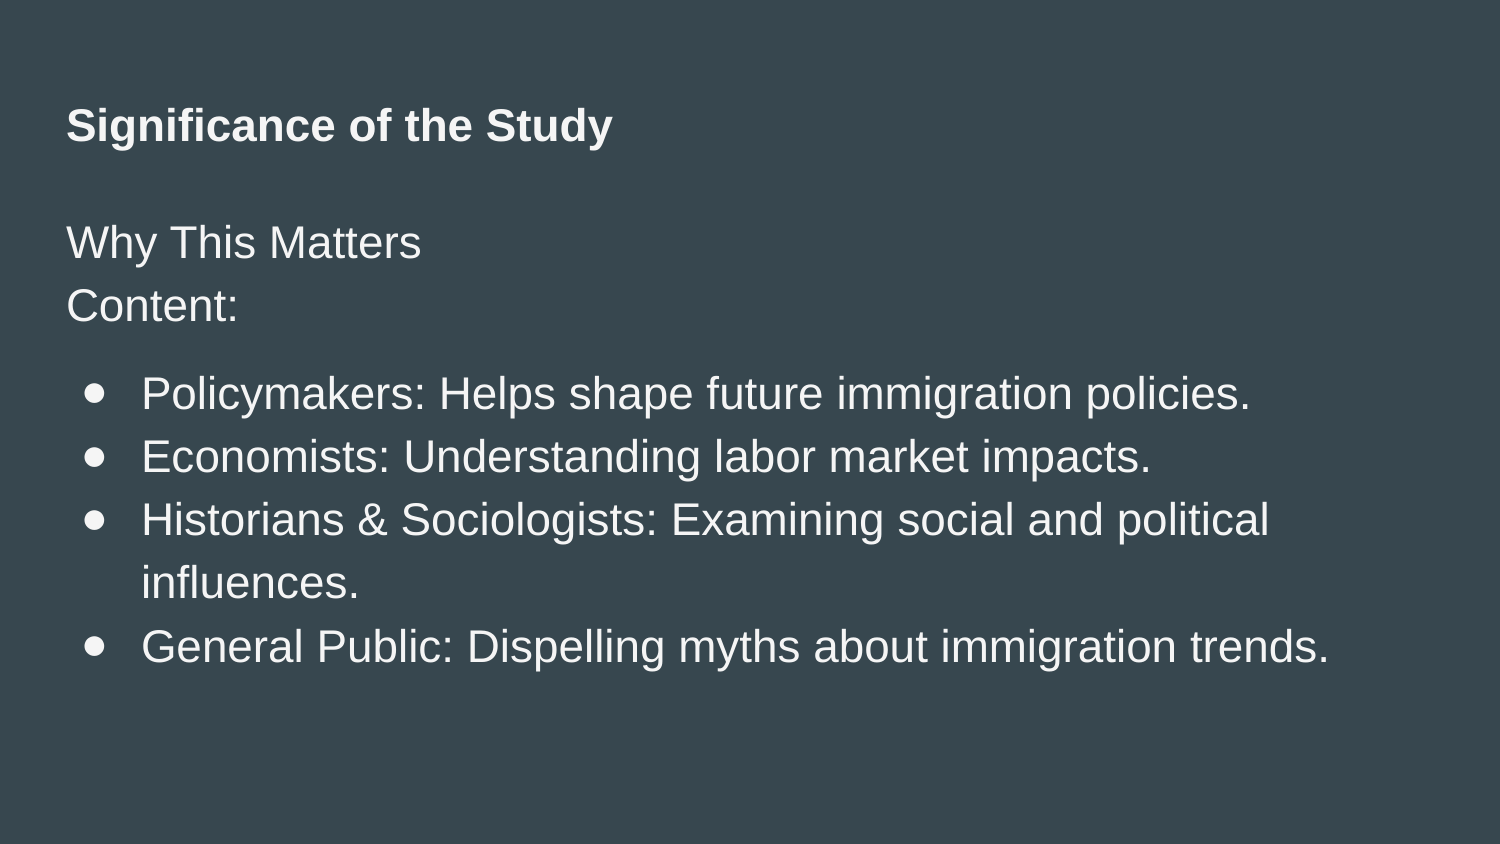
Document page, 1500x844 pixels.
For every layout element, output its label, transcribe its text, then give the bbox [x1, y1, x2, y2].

title Significance of the Study [51, 72, 1449, 167]
list Why This Matters Content: Policymakers: Helps shape future immigration policies. Economists: Understanding labor market impacts. Historians & Sociologists: Examining social and political influences. General Public: Dispelling myths about immigration trends. [51, 189, 1449, 750]
